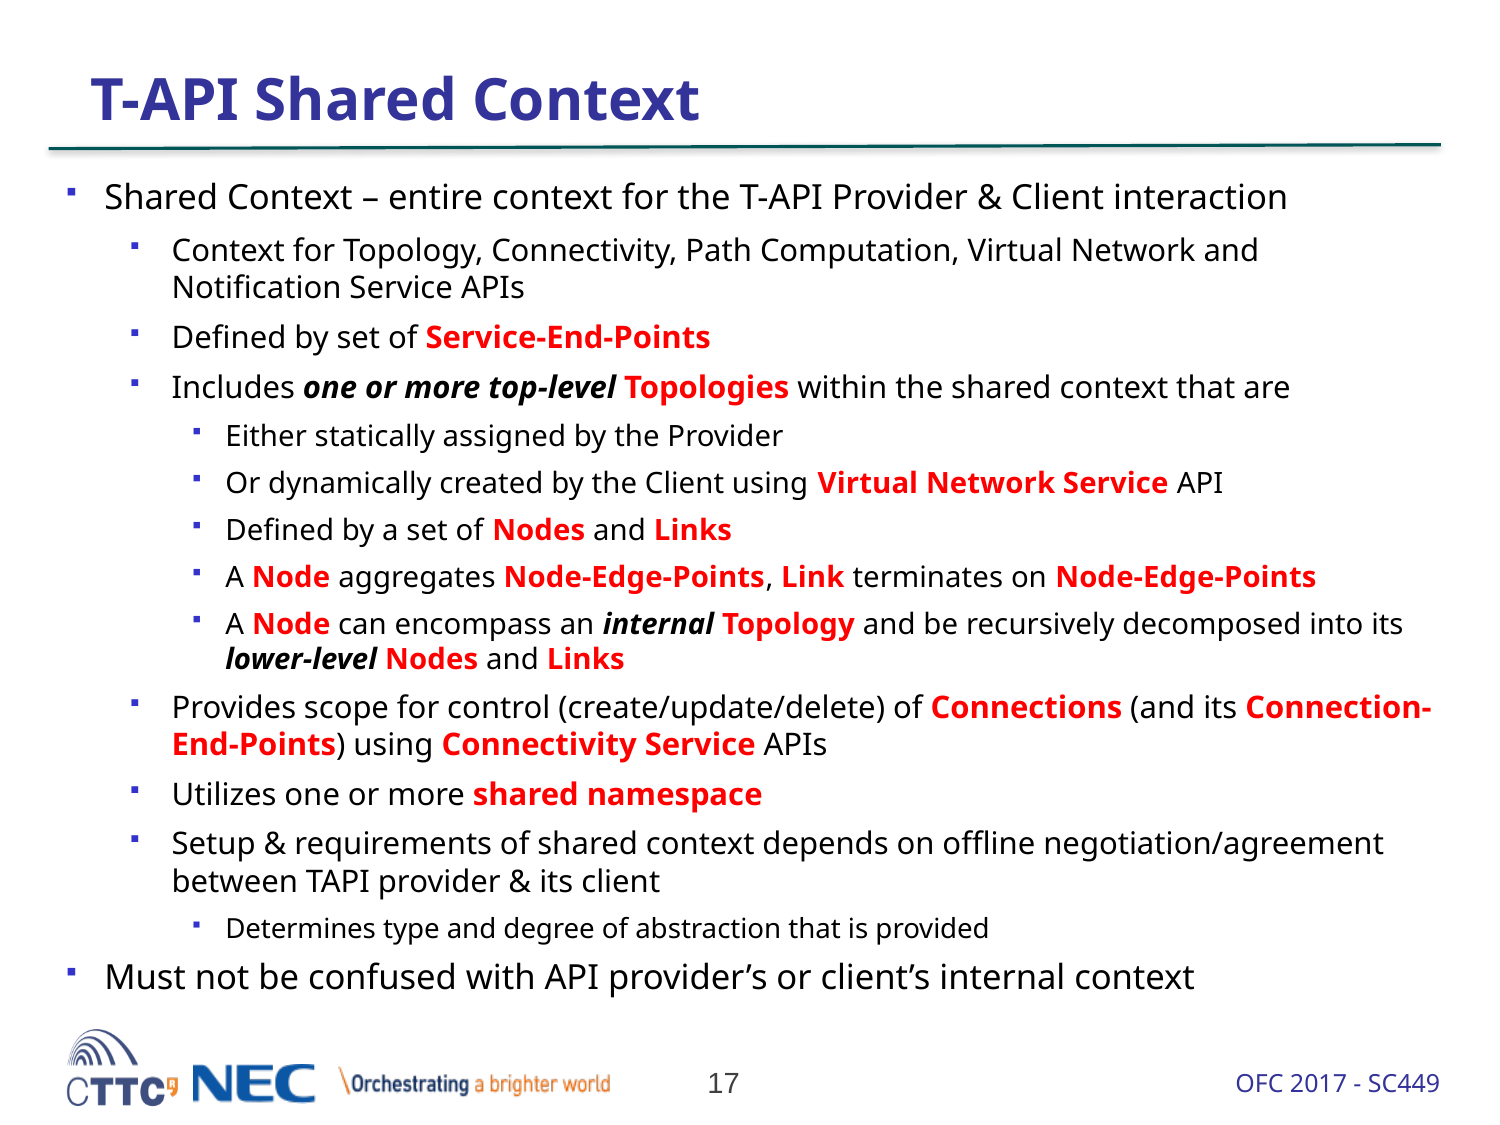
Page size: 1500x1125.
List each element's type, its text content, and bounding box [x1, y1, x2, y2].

footer OFC 2017 - SC449 [1220, 1060, 1491, 1102]
picture [64, 1027, 180, 1110]
picture [193, 1064, 611, 1104]
text_box Shared Context – entire context for the T-API Provider & Client interaction Context for Topology, Connectivity, Path Computation, Virtual Network and Notification Service APIs Defined by set of Service-End-Points Includes one or more top-level Topologies within the shared context that are Either statically assigned by the Provider Or dynamically created by the Client using Virtual Network Service API Defined by a set of Nodes and Links A Node aggregates Node-Edge-Points, Link terminates on Node-Edge-Points A Node can encompass an internal Topology and be recursively decomposed into its lower-level Nodes and Links Provides scope for control (create/update/delete) of Connections (and its Connection-End-Points) using Connectivity Service APIs Utilizes one or more shared namespace Setup & requirements of shared context depends on offline negotiation/agreement between TAPI provider & its client Determines type and degree of abstraction that is provided Must not be confused with API provider’s or client’s internal context [49, 167, 1451, 1013]
slide_number 17 [651, 1057, 797, 1118]
title T-API Shared Context [74, 57, 1426, 141]
